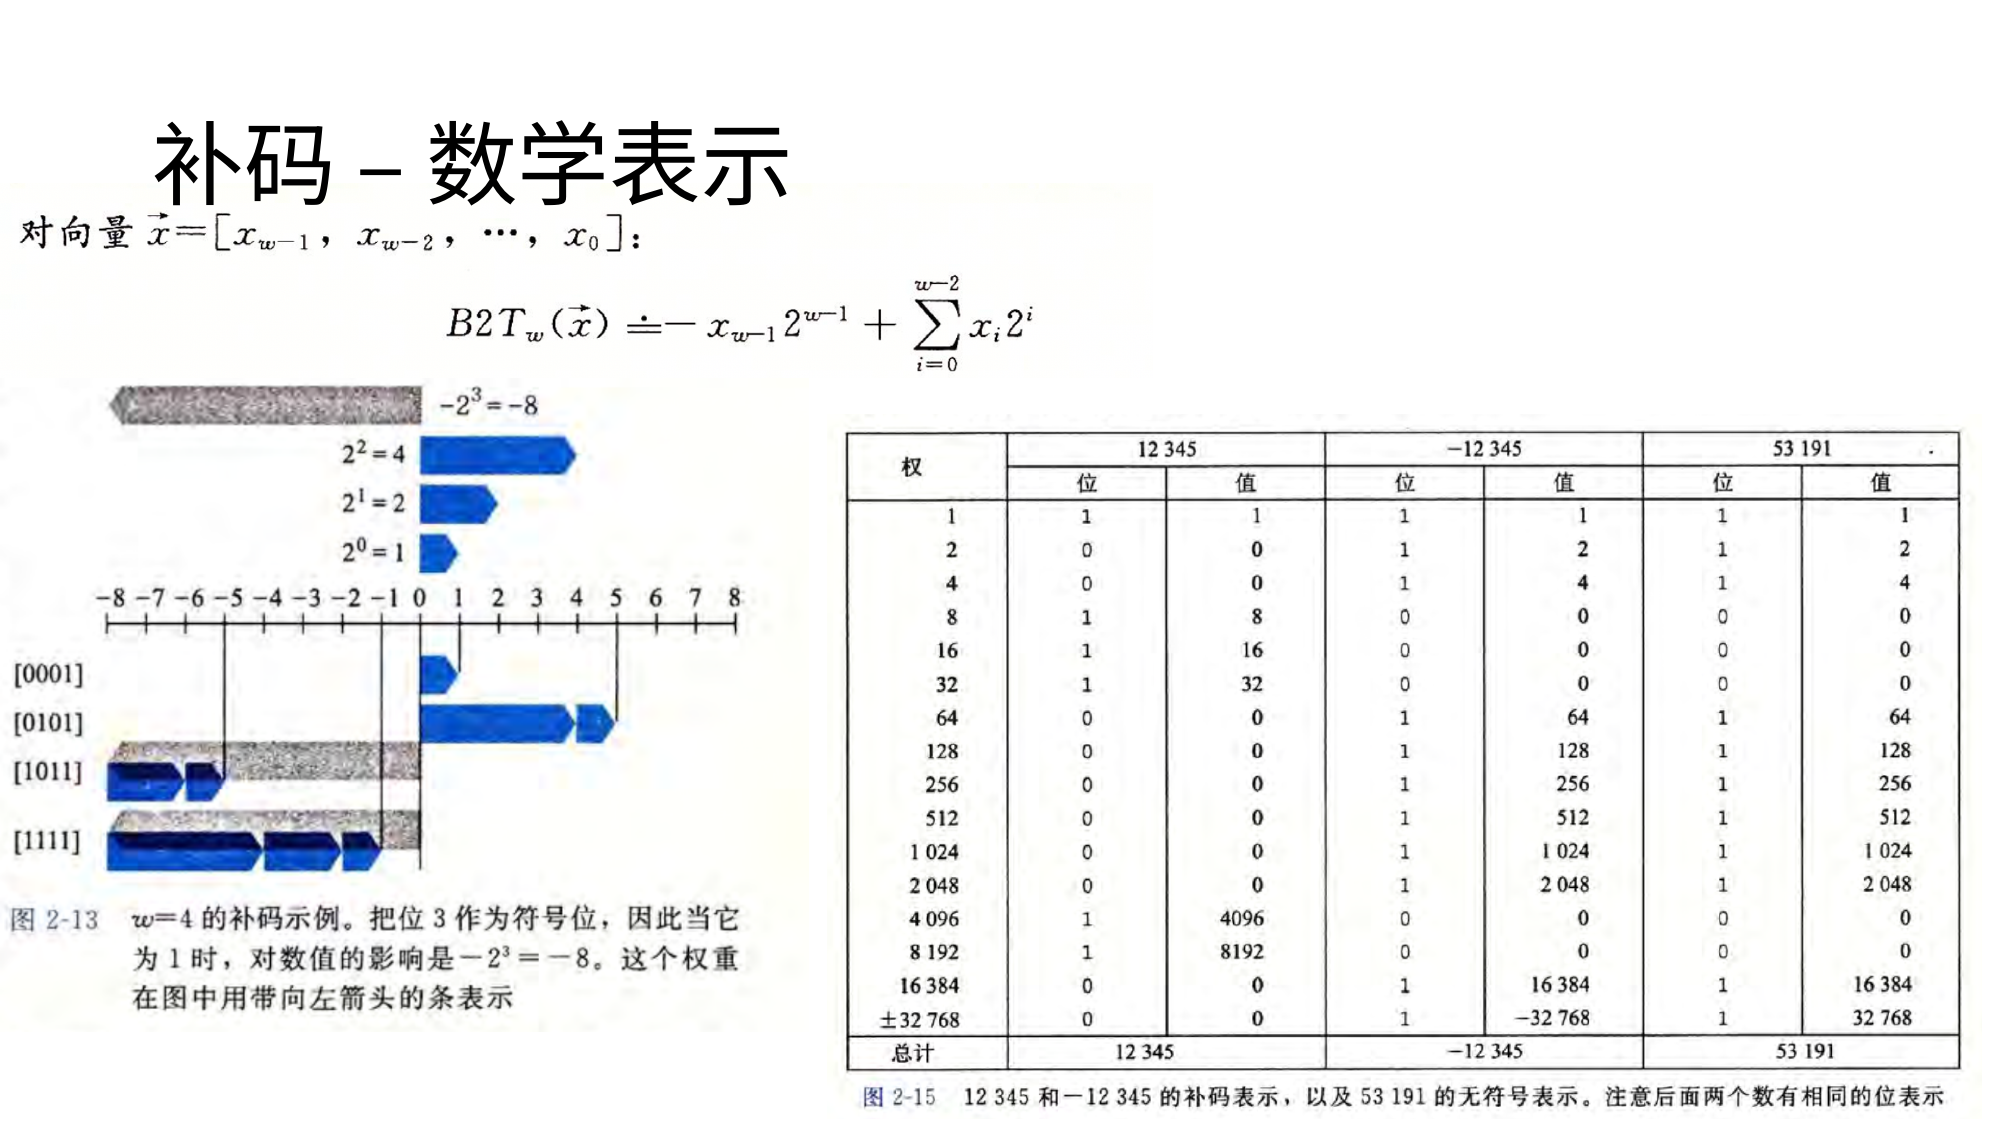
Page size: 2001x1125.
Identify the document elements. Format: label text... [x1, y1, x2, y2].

title 补码 – 数学表示 [137, 59, 1863, 278]
picture [0, 183, 1153, 1032]
picture [827, 414, 1982, 1119]
